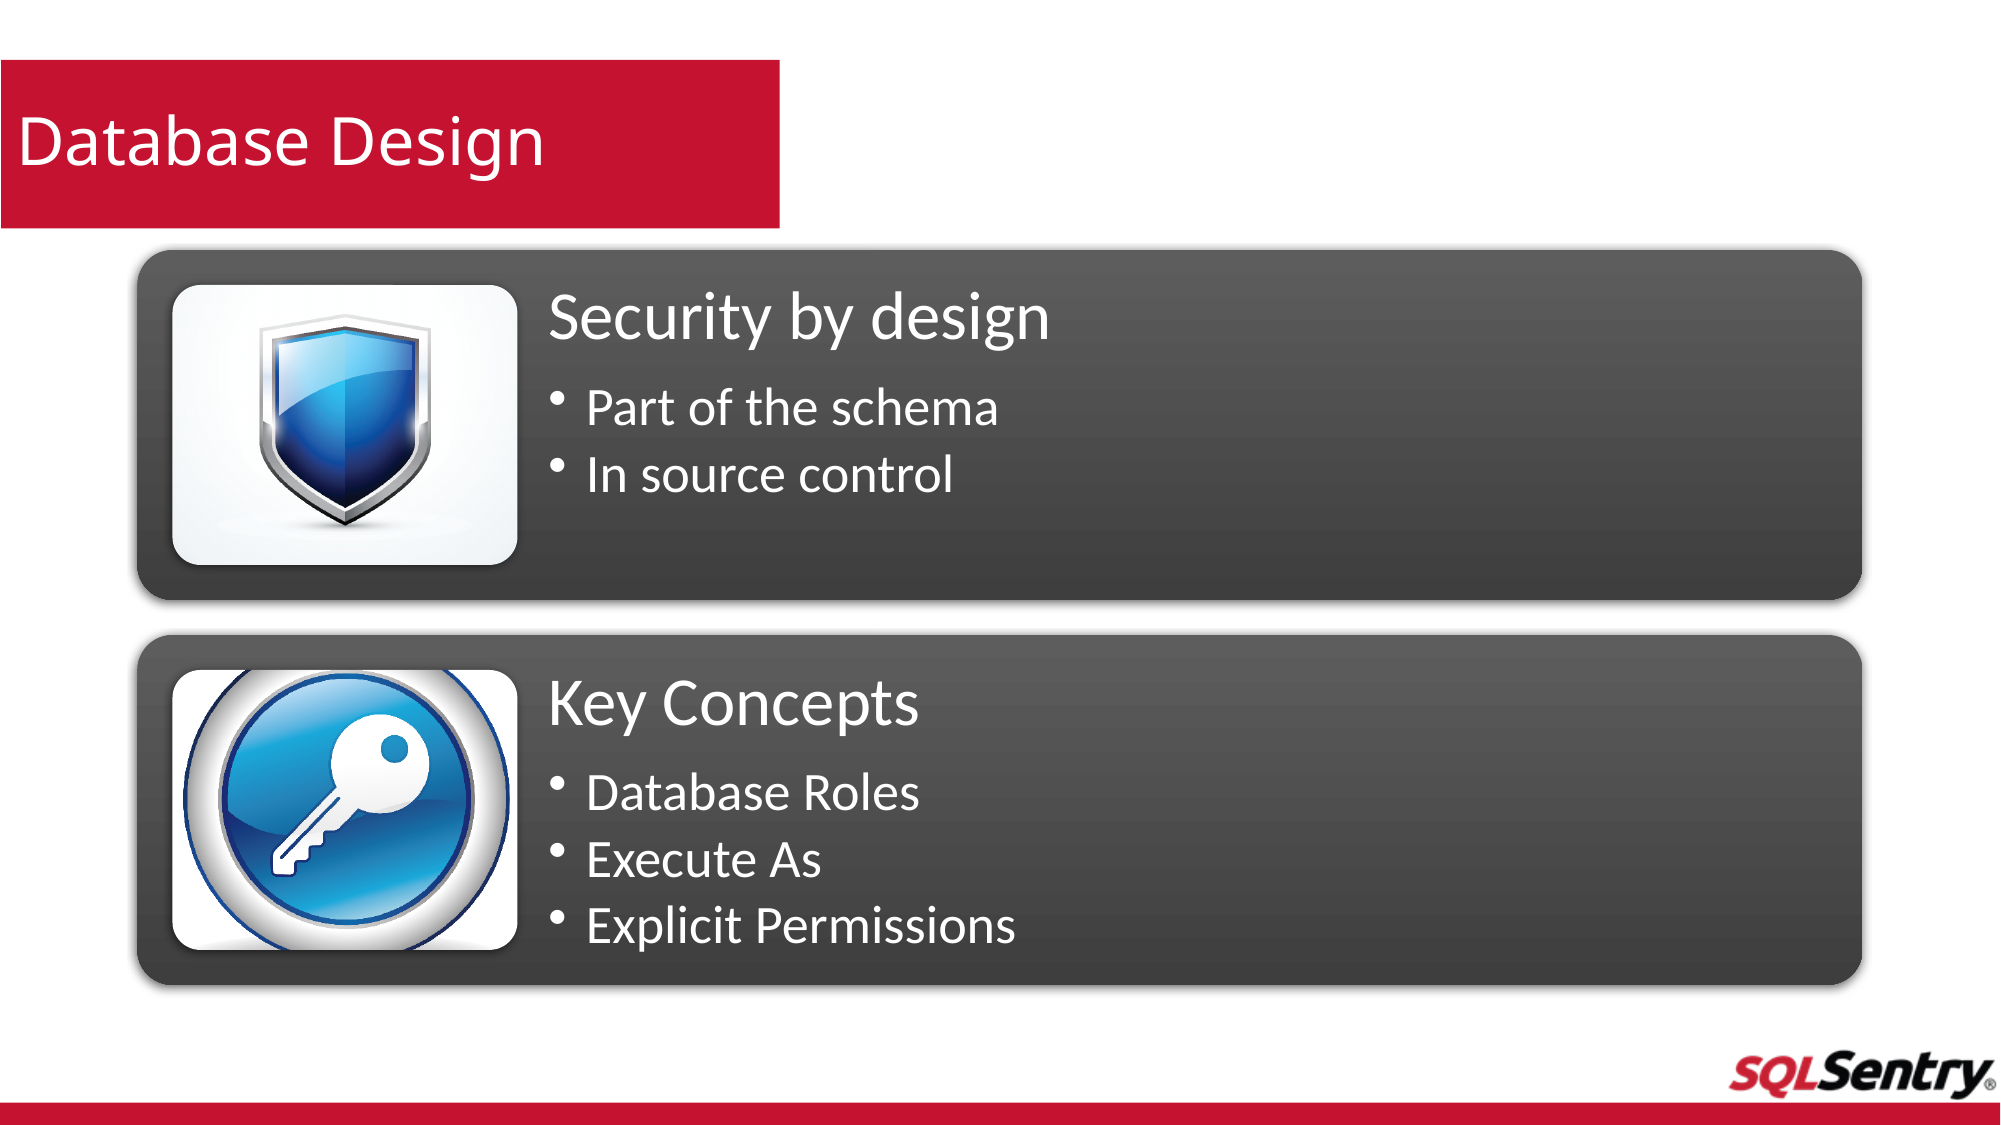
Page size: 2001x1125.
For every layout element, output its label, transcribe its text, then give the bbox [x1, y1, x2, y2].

title Database Design [1, 59, 780, 229]
picture [1727, 1048, 1998, 1103]
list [137, 249, 1863, 986]
